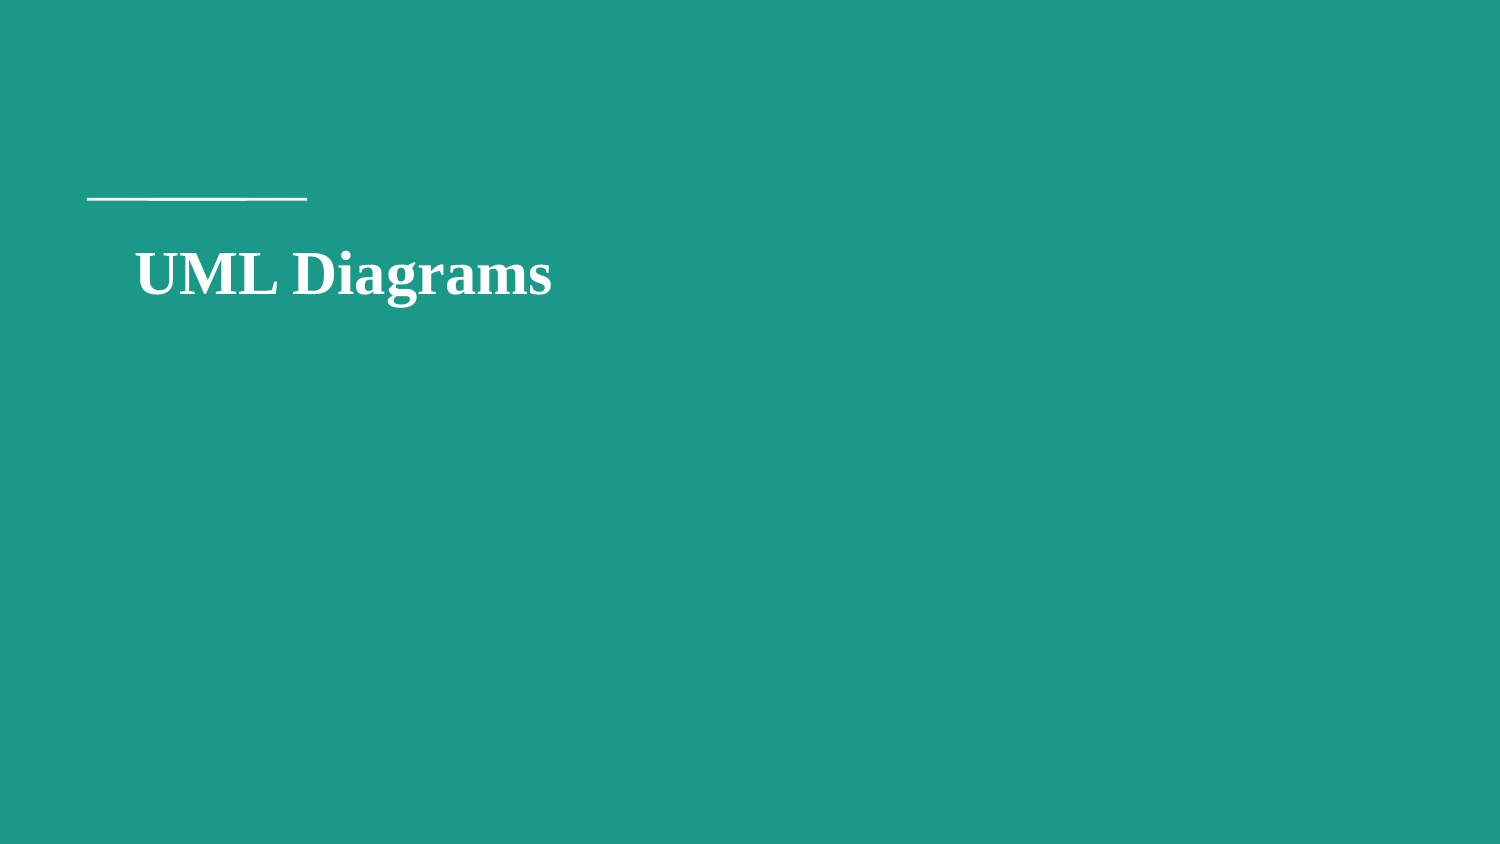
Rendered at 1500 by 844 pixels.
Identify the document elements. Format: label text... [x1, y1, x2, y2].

title UML Diagrams [119, 216, 1381, 466]
